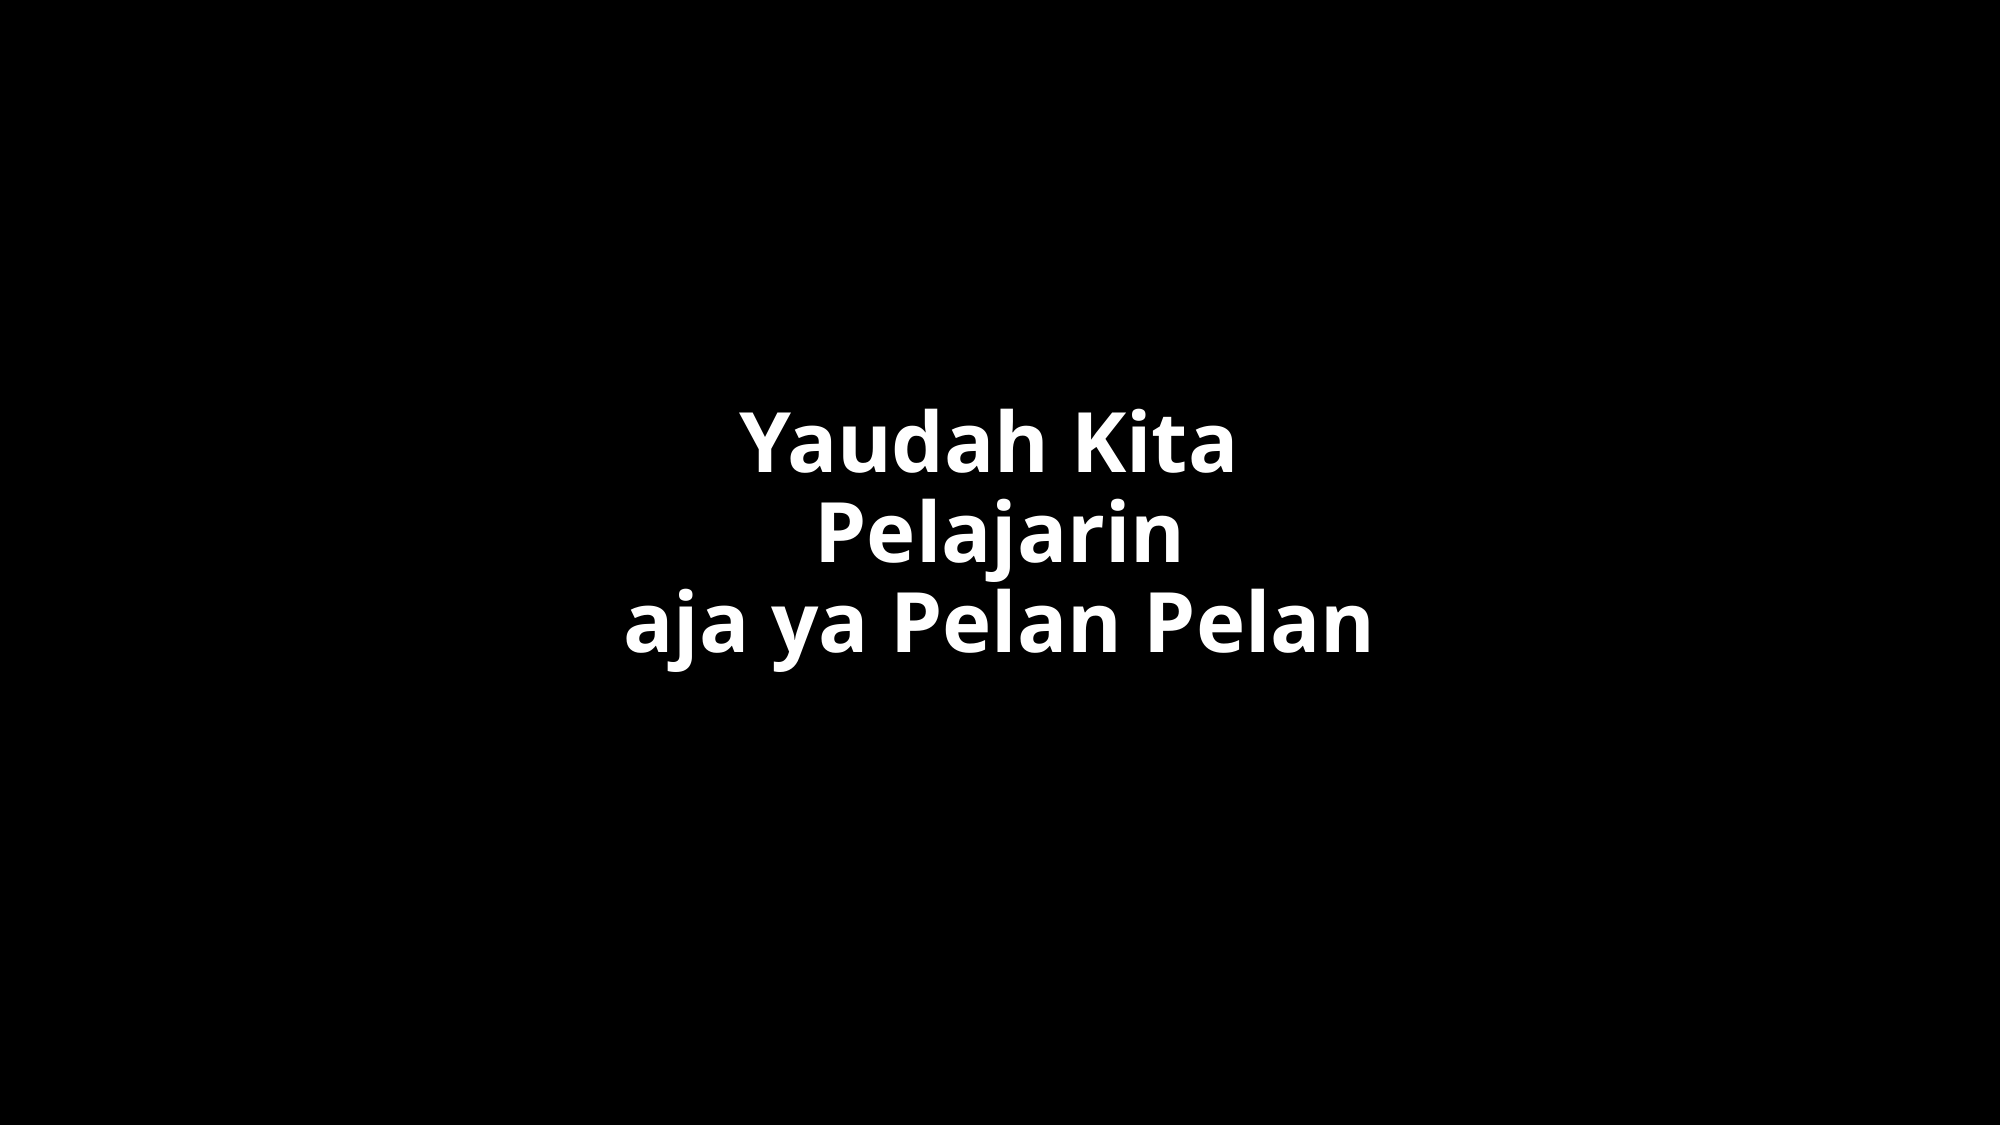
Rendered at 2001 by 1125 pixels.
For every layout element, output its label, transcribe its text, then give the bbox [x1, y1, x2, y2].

title Yaudah Kita Pelajarin aja ya Pelan Pelan [249, 367, 1750, 679]
